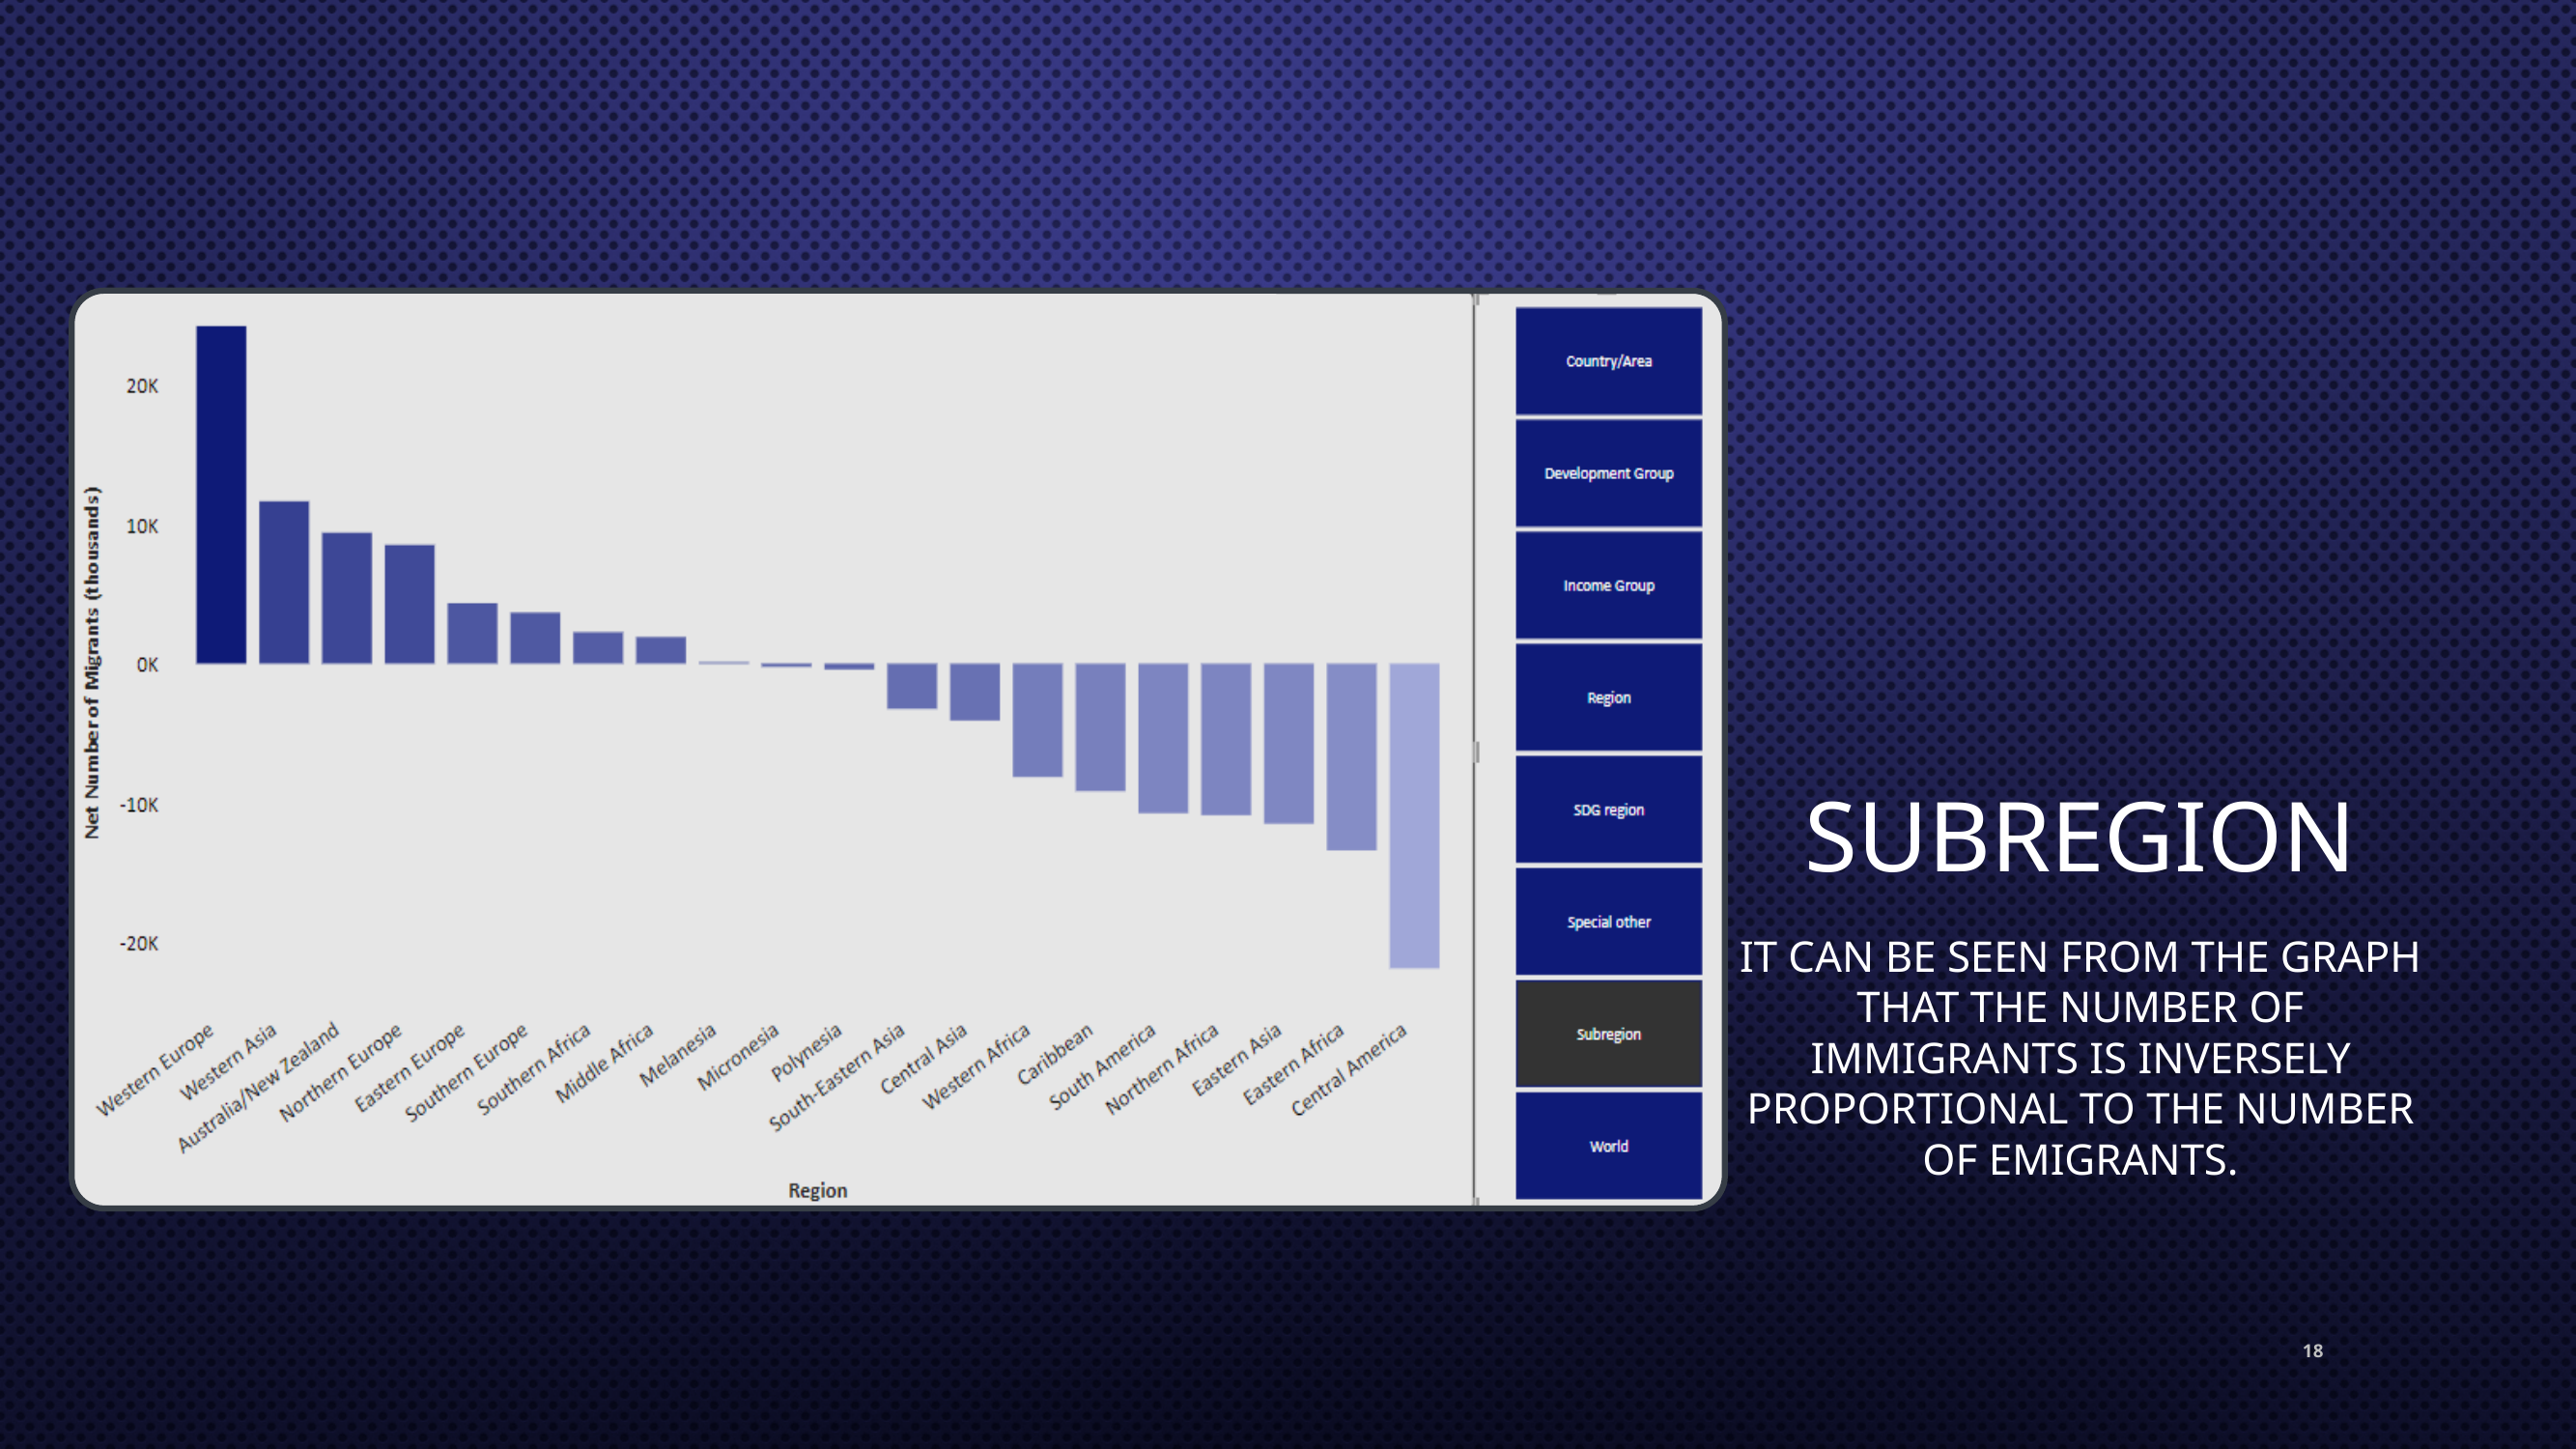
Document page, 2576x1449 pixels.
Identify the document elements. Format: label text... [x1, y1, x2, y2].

slide_number 18 [2221, 1313, 2338, 1391]
list It can be seen from the graph that the number of immigrants is inversely proportional to the number of emigrants. [1724, 922, 2437, 1301]
picture [71, 290, 1725, 1209]
title Subregion [1724, 128, 2437, 899]
